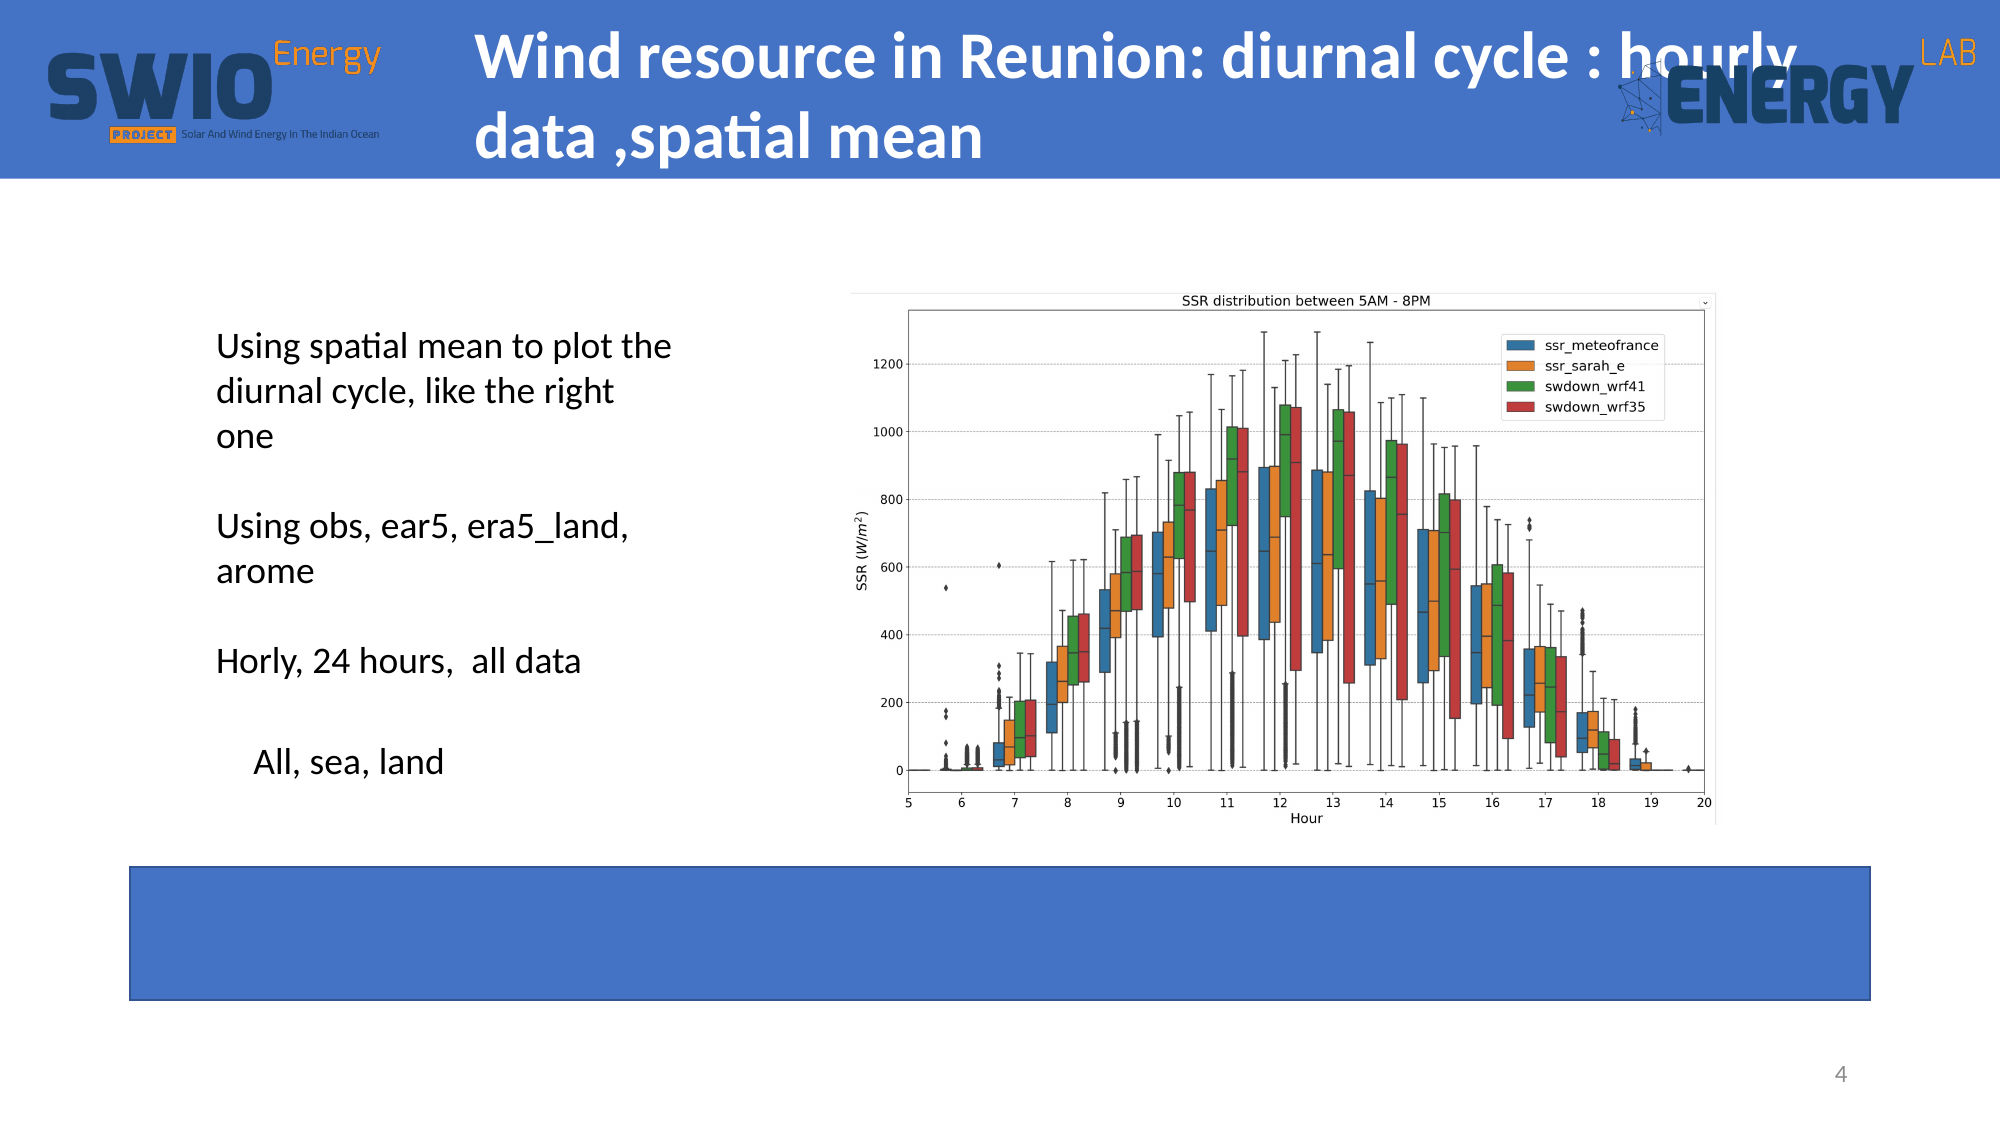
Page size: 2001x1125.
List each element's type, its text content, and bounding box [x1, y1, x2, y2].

picture [851, 289, 1725, 825]
text_box All, sea, land [238, 729, 751, 790]
slide_number 4 [1412, 1042, 1863, 1103]
text_box Wind resource in Reunion: diurnal cycle : hourly data ,spatial mean [459, 4, 1951, 180]
text_box Using spatial mean to plot the diurnal cycle, like the right one Using obs, ear5, era5_land, arome Horly, 24 hours, all data [201, 313, 694, 689]
text_box [0, 0, 2000, 179]
text_box [129, 866, 1871, 1001]
picture [36, 28, 393, 155]
picture [1613, 34, 1980, 144]
